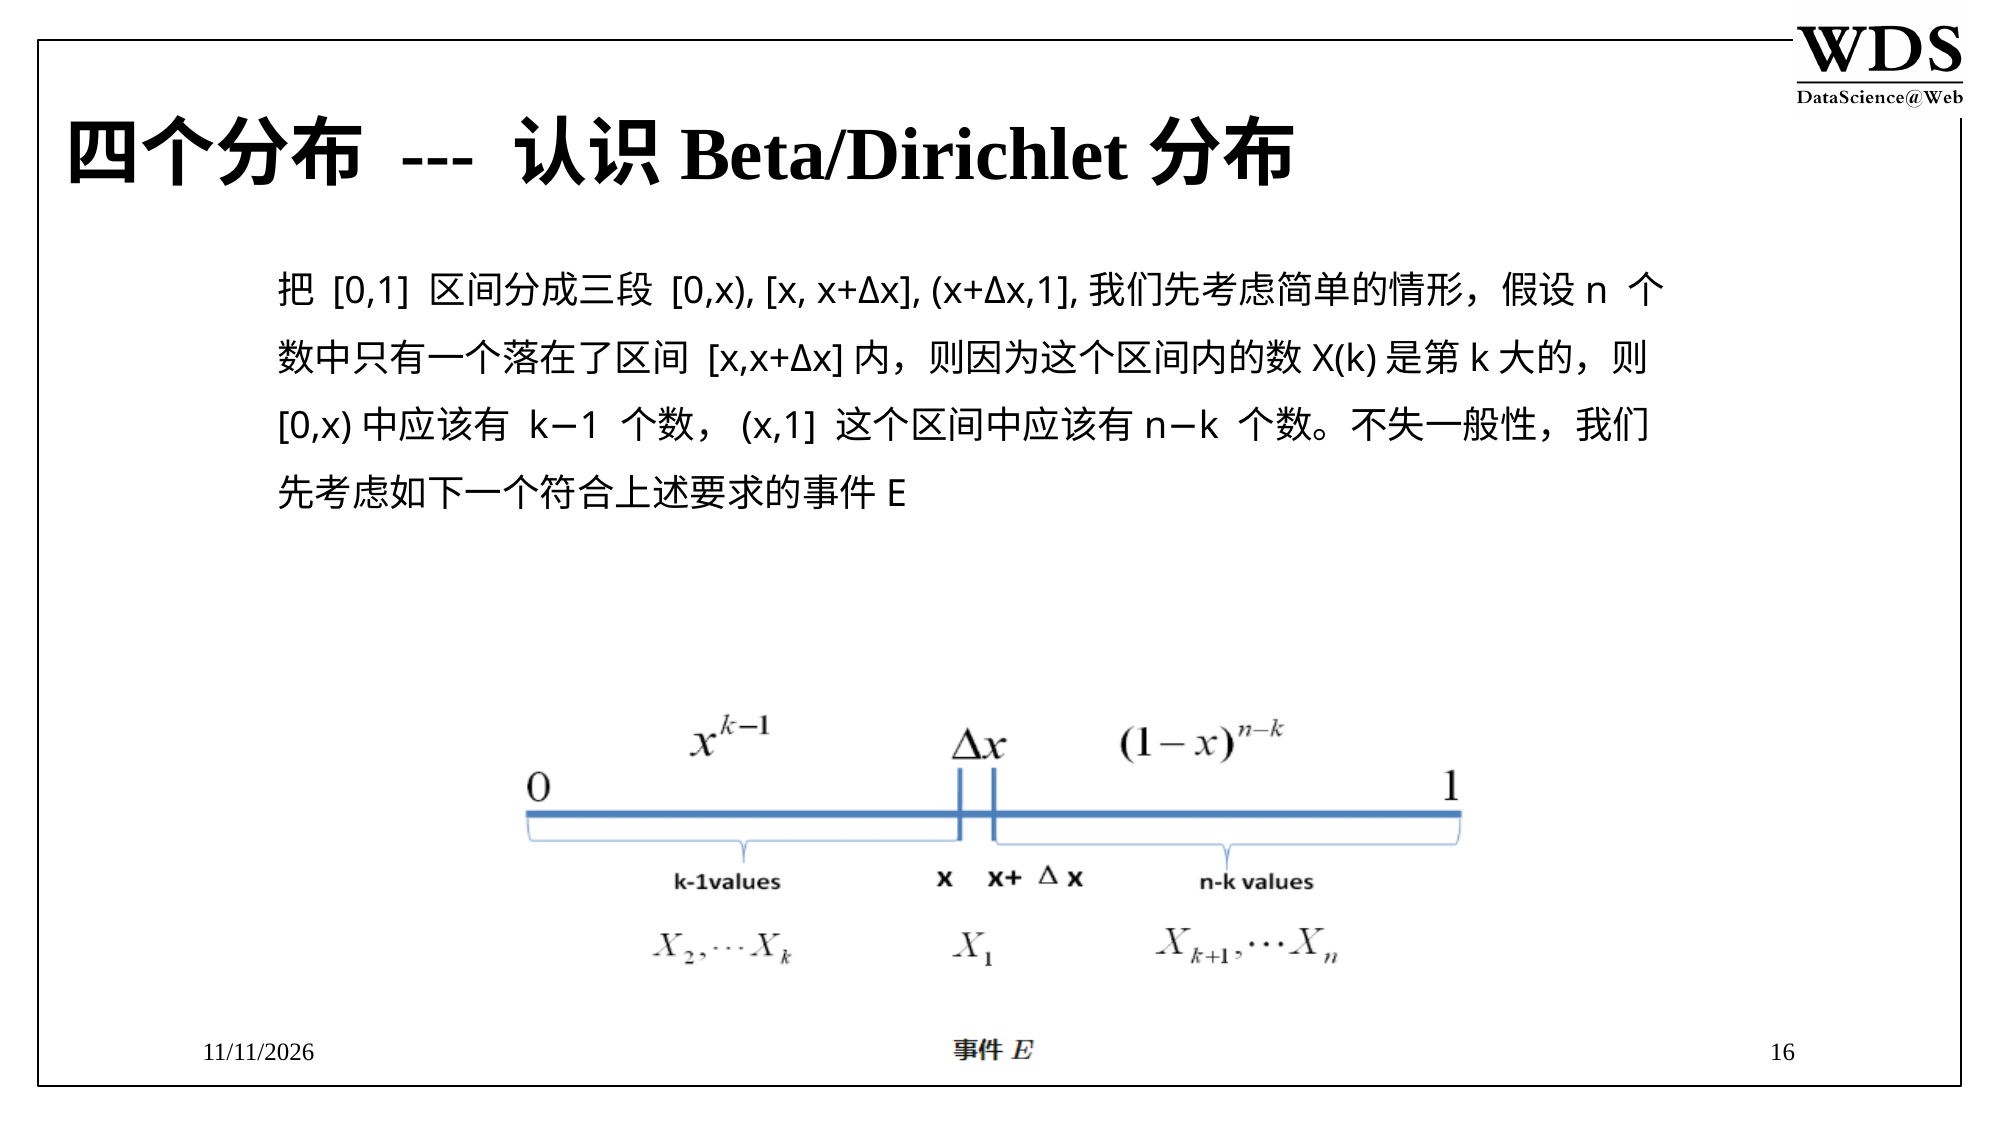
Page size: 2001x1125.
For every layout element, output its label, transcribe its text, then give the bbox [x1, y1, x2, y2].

slide_number 16 [1530, 1020, 1811, 1081]
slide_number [187, 1020, 431, 1081]
picture [437, 690, 1515, 1082]
title 四个分布 --- 认识Beta/Dirichlet分布 [50, 44, 1671, 267]
picture [1793, 0, 1968, 118]
